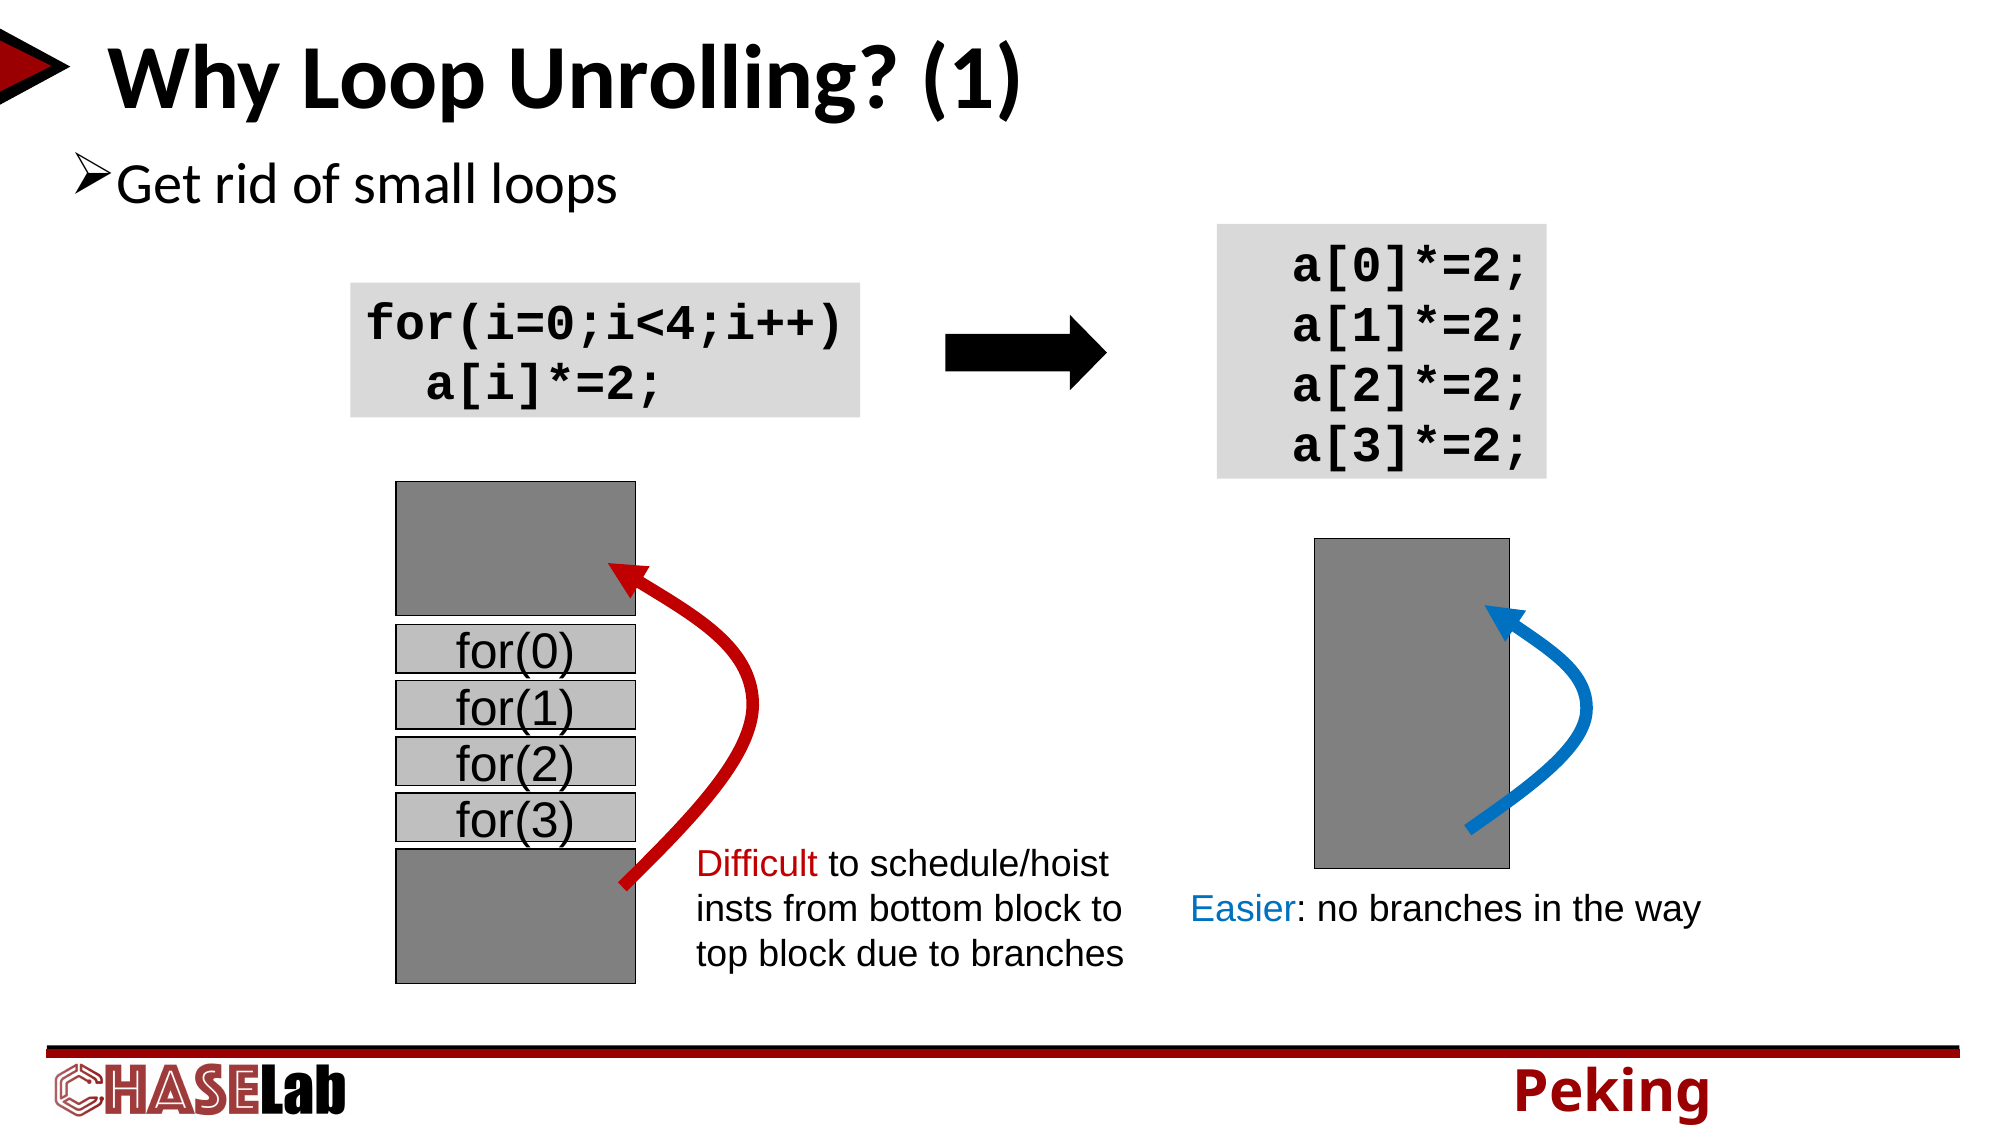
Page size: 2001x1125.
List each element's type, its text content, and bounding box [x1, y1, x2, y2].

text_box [604, 555, 1141, 982]
text_box [1314, 538, 1510, 605]
text_box [946, 316, 1106, 389]
text_box [395, 849, 636, 984]
text_box a[0]*=2; a[1]*=2; a[2]*=2; a[3]*=2; [1216, 223, 1547, 479]
text_box for(i=0;i<4;i++) a[i]*=2; [350, 282, 861, 418]
text_box [395, 481, 636, 616]
text_box for(3) [395, 792, 604, 842]
text_box Get rid of small loops [70, 145, 1426, 216]
picture [51, 1058, 351, 1118]
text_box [1174, 605, 1718, 937]
text_box for(0) [395, 624, 604, 673]
title Why Loop Unrolling? (1) [92, 22, 1955, 132]
text_box for(1) [395, 680, 604, 730]
text_box for(2) [395, 736, 604, 786]
